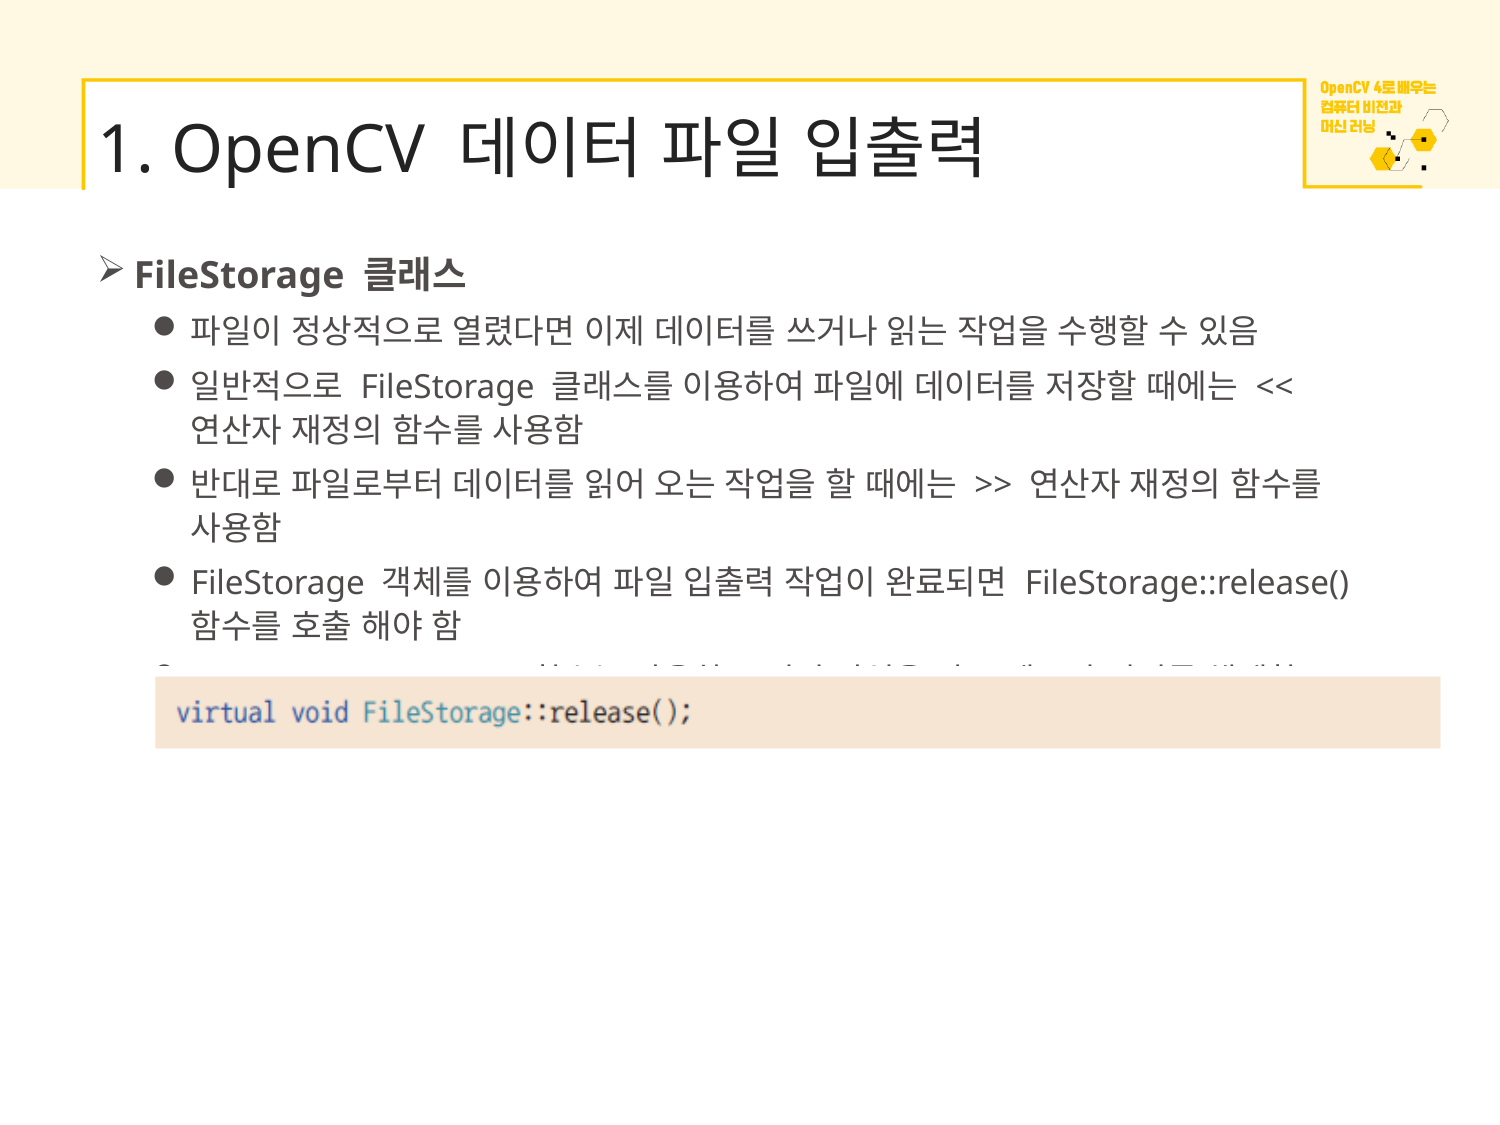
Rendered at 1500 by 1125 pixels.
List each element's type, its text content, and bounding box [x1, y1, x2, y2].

title 1. OpenCV 데이터 파일 입출력 [82, 61, 1413, 193]
picture [0, 0, 1500, 1125]
list FileStorage 클래스 파일이 정상적으로 열렸다면 이제 데이터를 쓰거나 읽는 작업을 수행할 수 있음 일반적으로 FileStorage 클래스를 이용하여 파일에 데이터를 저장할 때에는 << 연산자 재정의 함수를 사용함 반대로 파일로부터 데이터를 읽어 오는 작업을 할 때에는 >> 연산자 재정의 함수를 사용함 FileStorage 객체를 이용하여 파일 입출력 작업이 완료되면 FileStorage::release() 함수를 호출 해야 함 FileStorage::release() 함수는 사용하고 있던 파일을 닫고 메모리 버퍼를 해제함 [81, 239, 1412, 1054]
